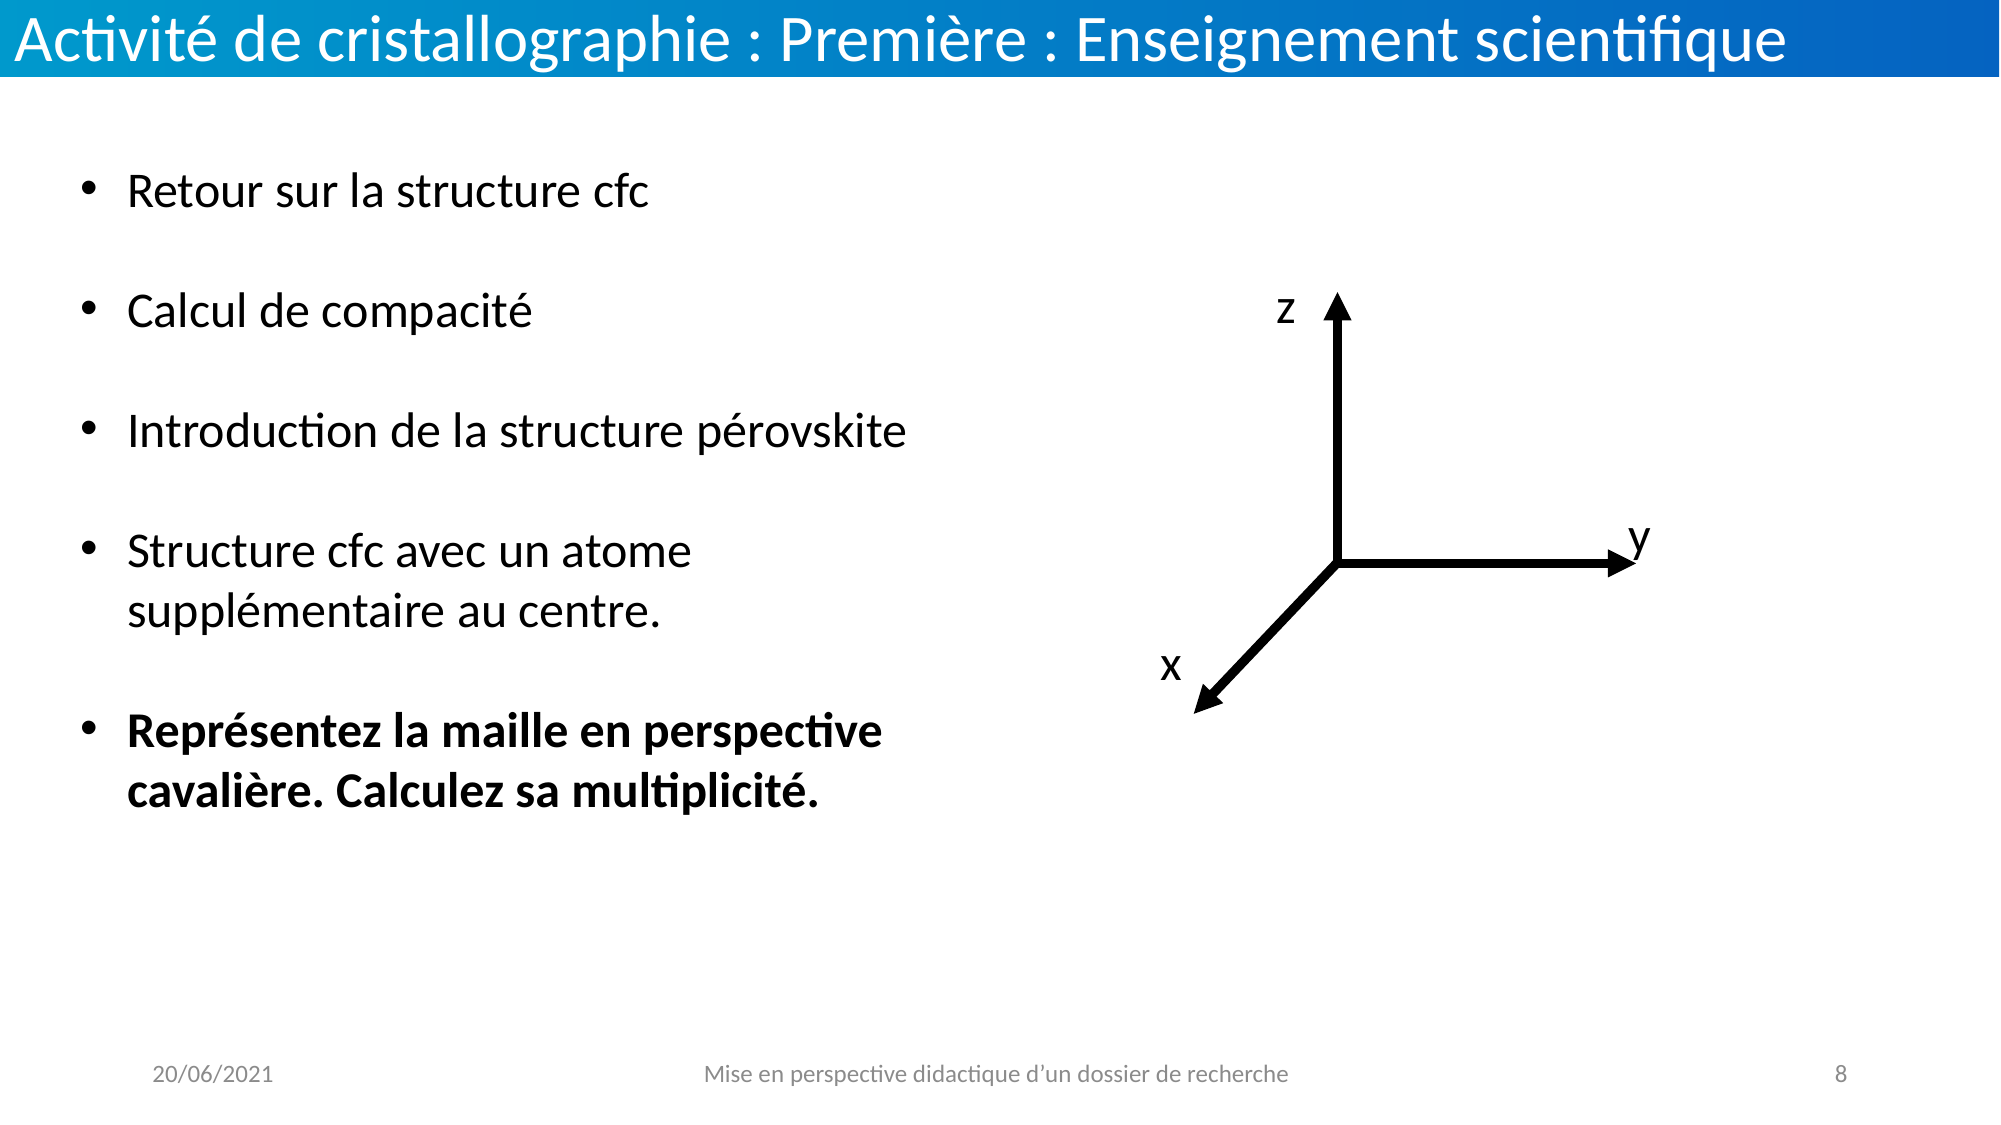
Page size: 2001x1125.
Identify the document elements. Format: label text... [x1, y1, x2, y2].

slide_number 8 [1412, 1042, 1863, 1103]
text_box z [1261, 266, 1312, 342]
footer Mise en perspective didactique d’un dossier de recherche [1021, 1042, 1338, 1103]
text_box y [1613, 494, 1667, 570]
text_box Retour sur la structure cfc Calcul de compacité Introduction de la structure pérovskite Structure cfc avec un atome supplémentaire au centre. Représentez la maille en perspective cavalière. Calculez sa multiplicité. [65, 149, 1021, 1125]
text_box Activité de cristallographie : Première : Enseignement scientifique [0, 0, 2000, 83]
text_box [1193, 562, 1338, 714]
text_box x [1145, 622, 1193, 698]
